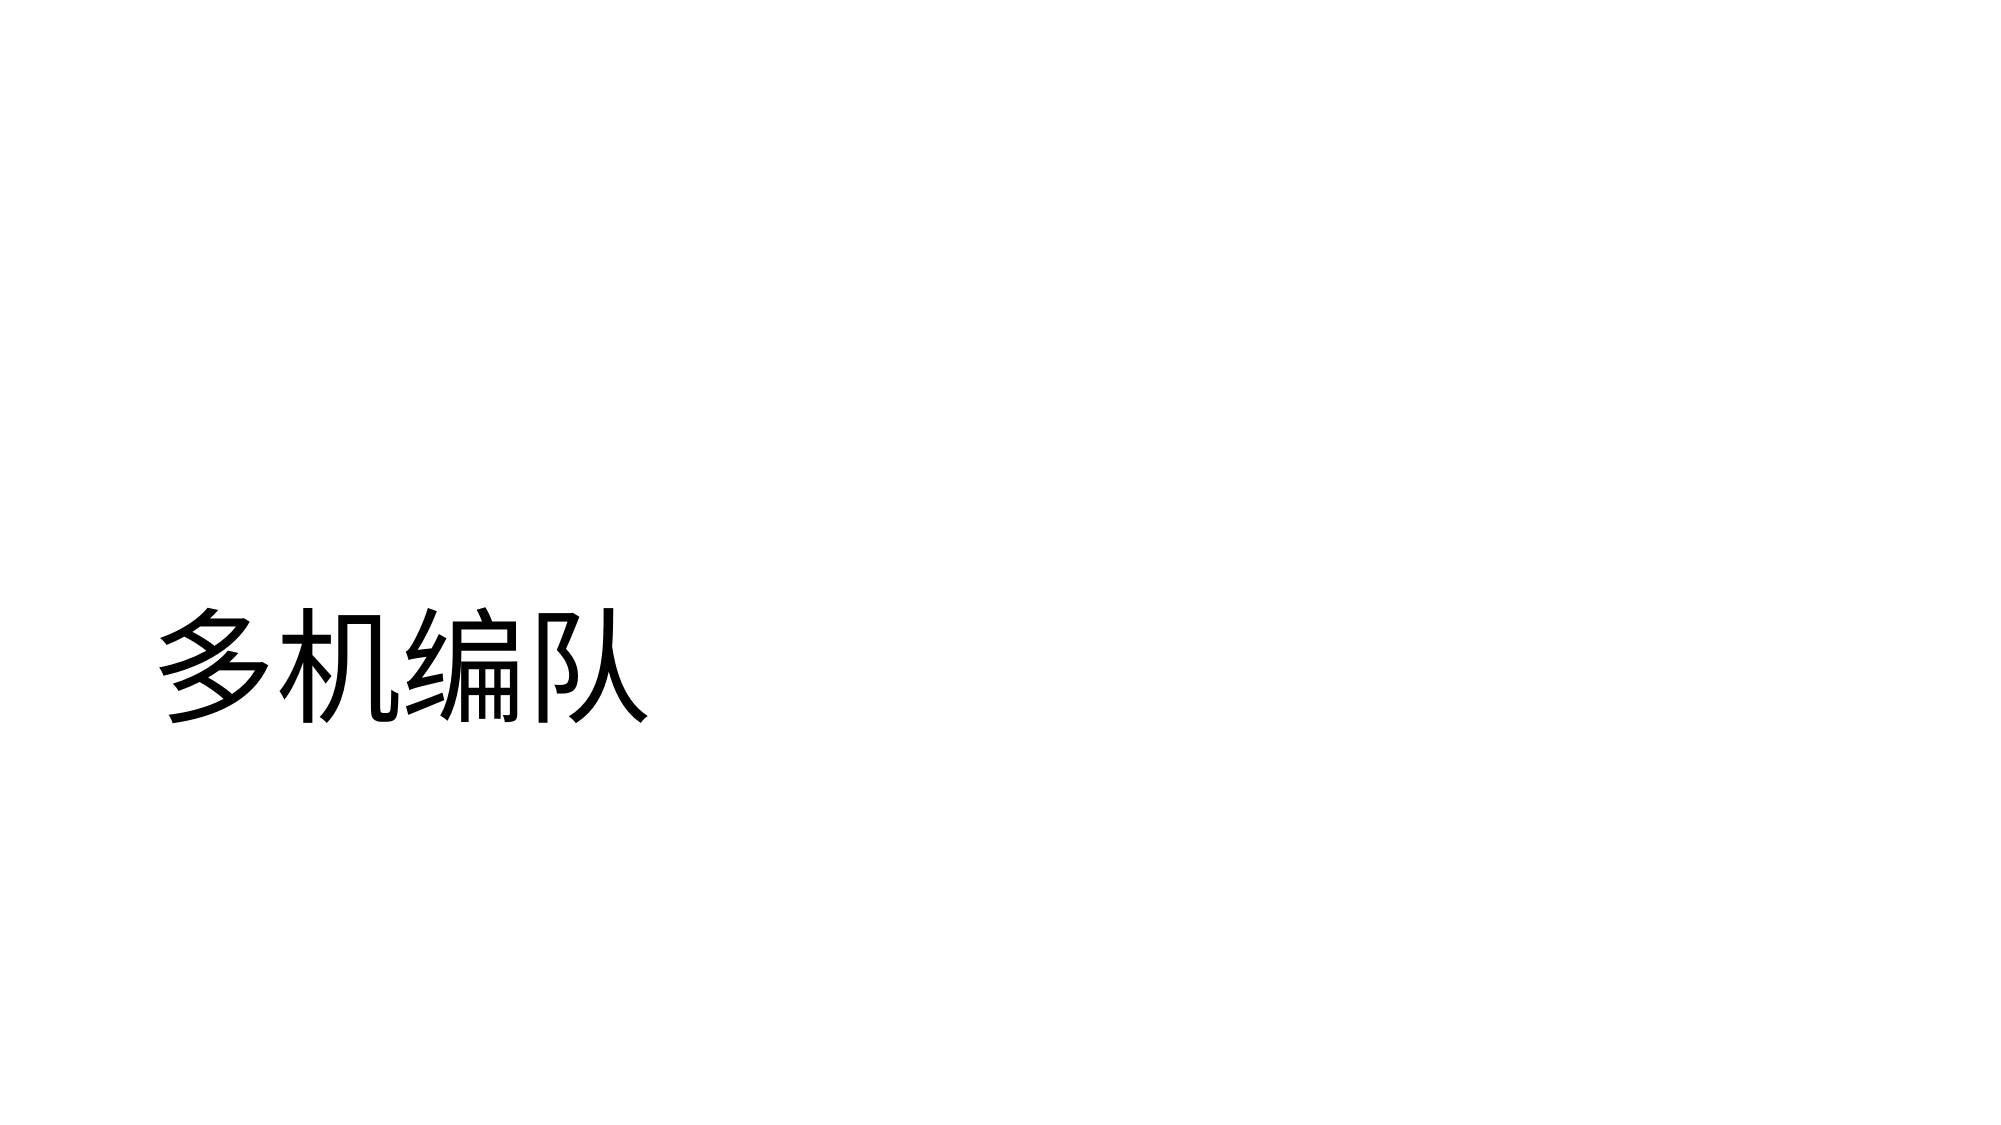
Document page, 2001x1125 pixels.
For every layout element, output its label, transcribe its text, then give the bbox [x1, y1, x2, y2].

title 多机编队 [136, 280, 1862, 749]
